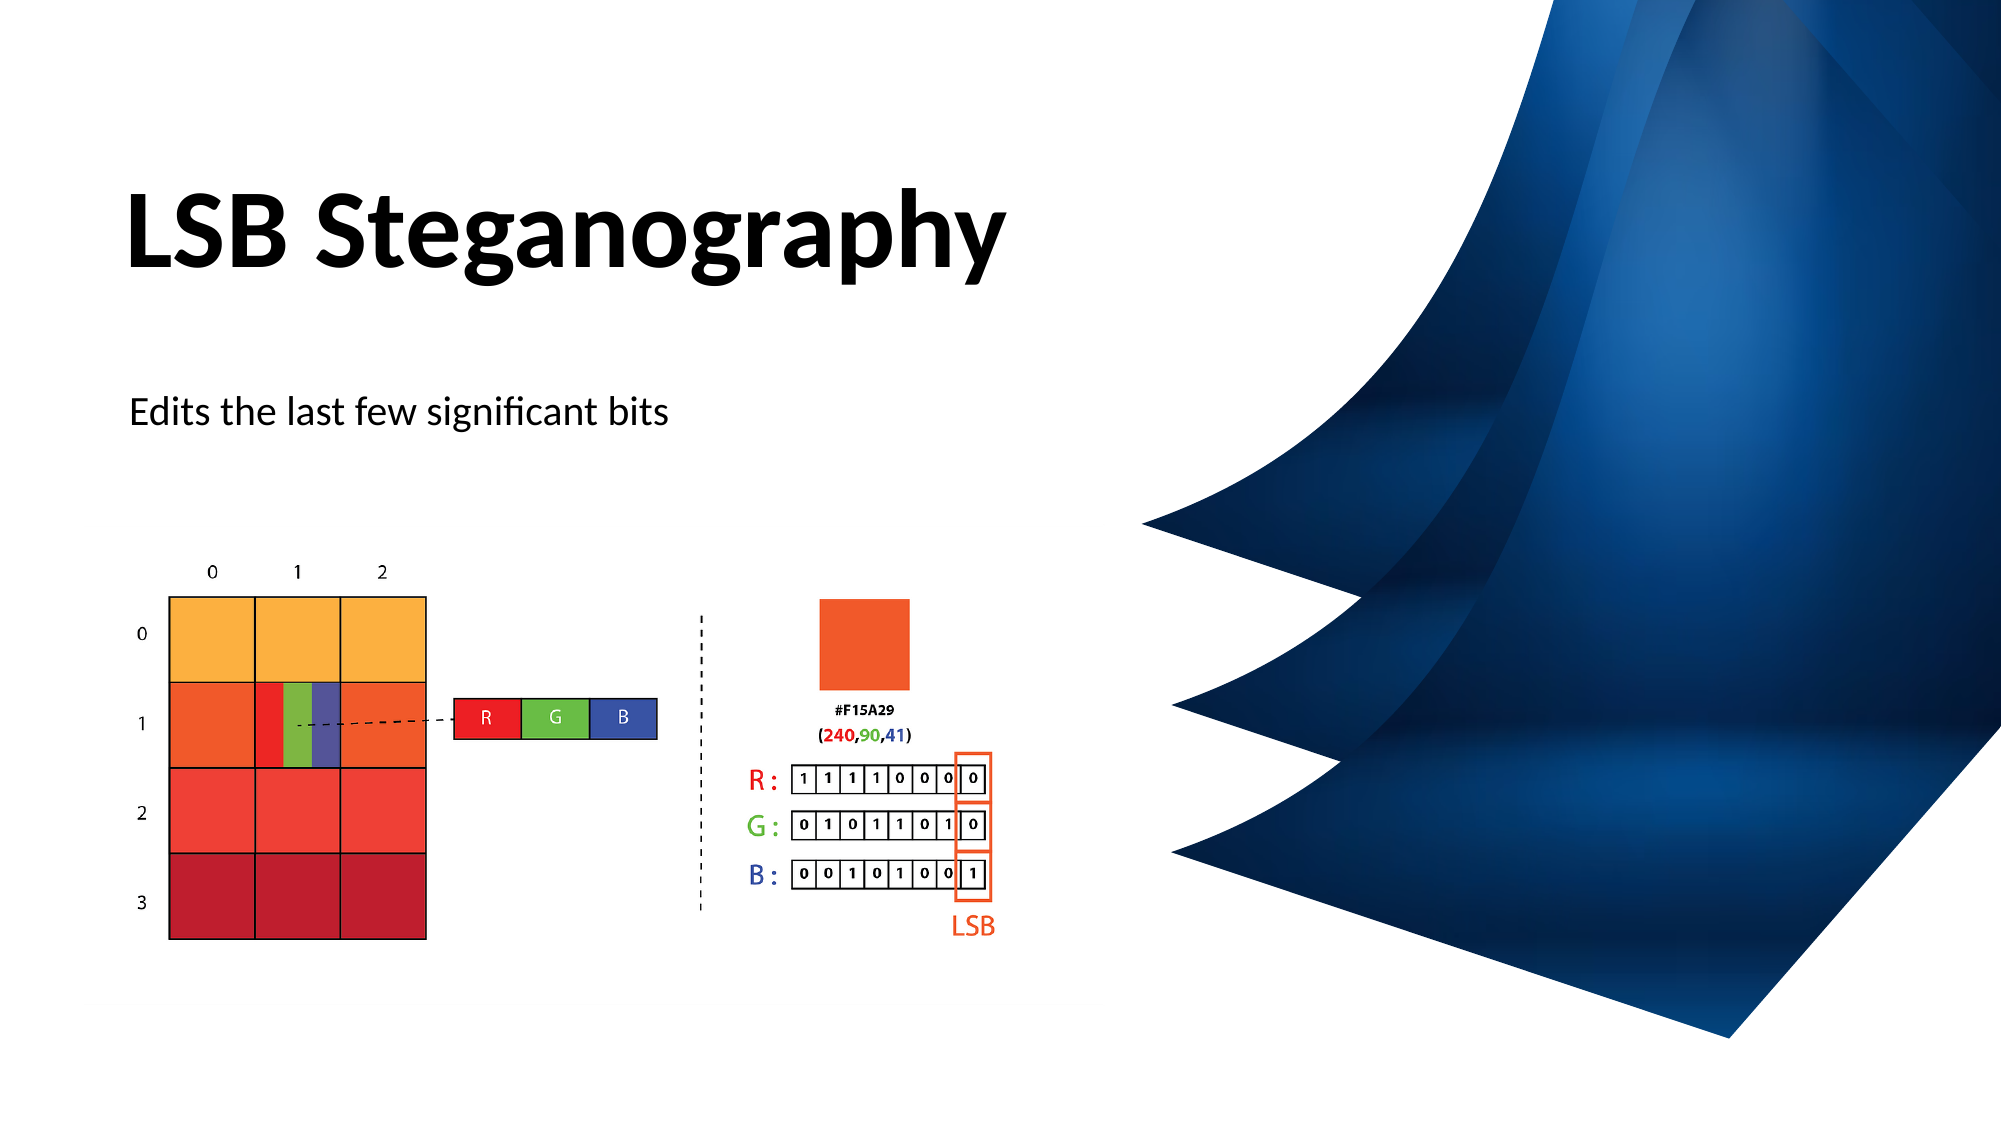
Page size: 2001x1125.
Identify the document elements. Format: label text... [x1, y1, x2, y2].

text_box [1141, 0, 2000, 1039]
text_box Edits the last few significant bits [114, 350, 1141, 441]
text_box LSB Steganography [110, 147, 1024, 298]
picture [84, 524, 1105, 1006]
